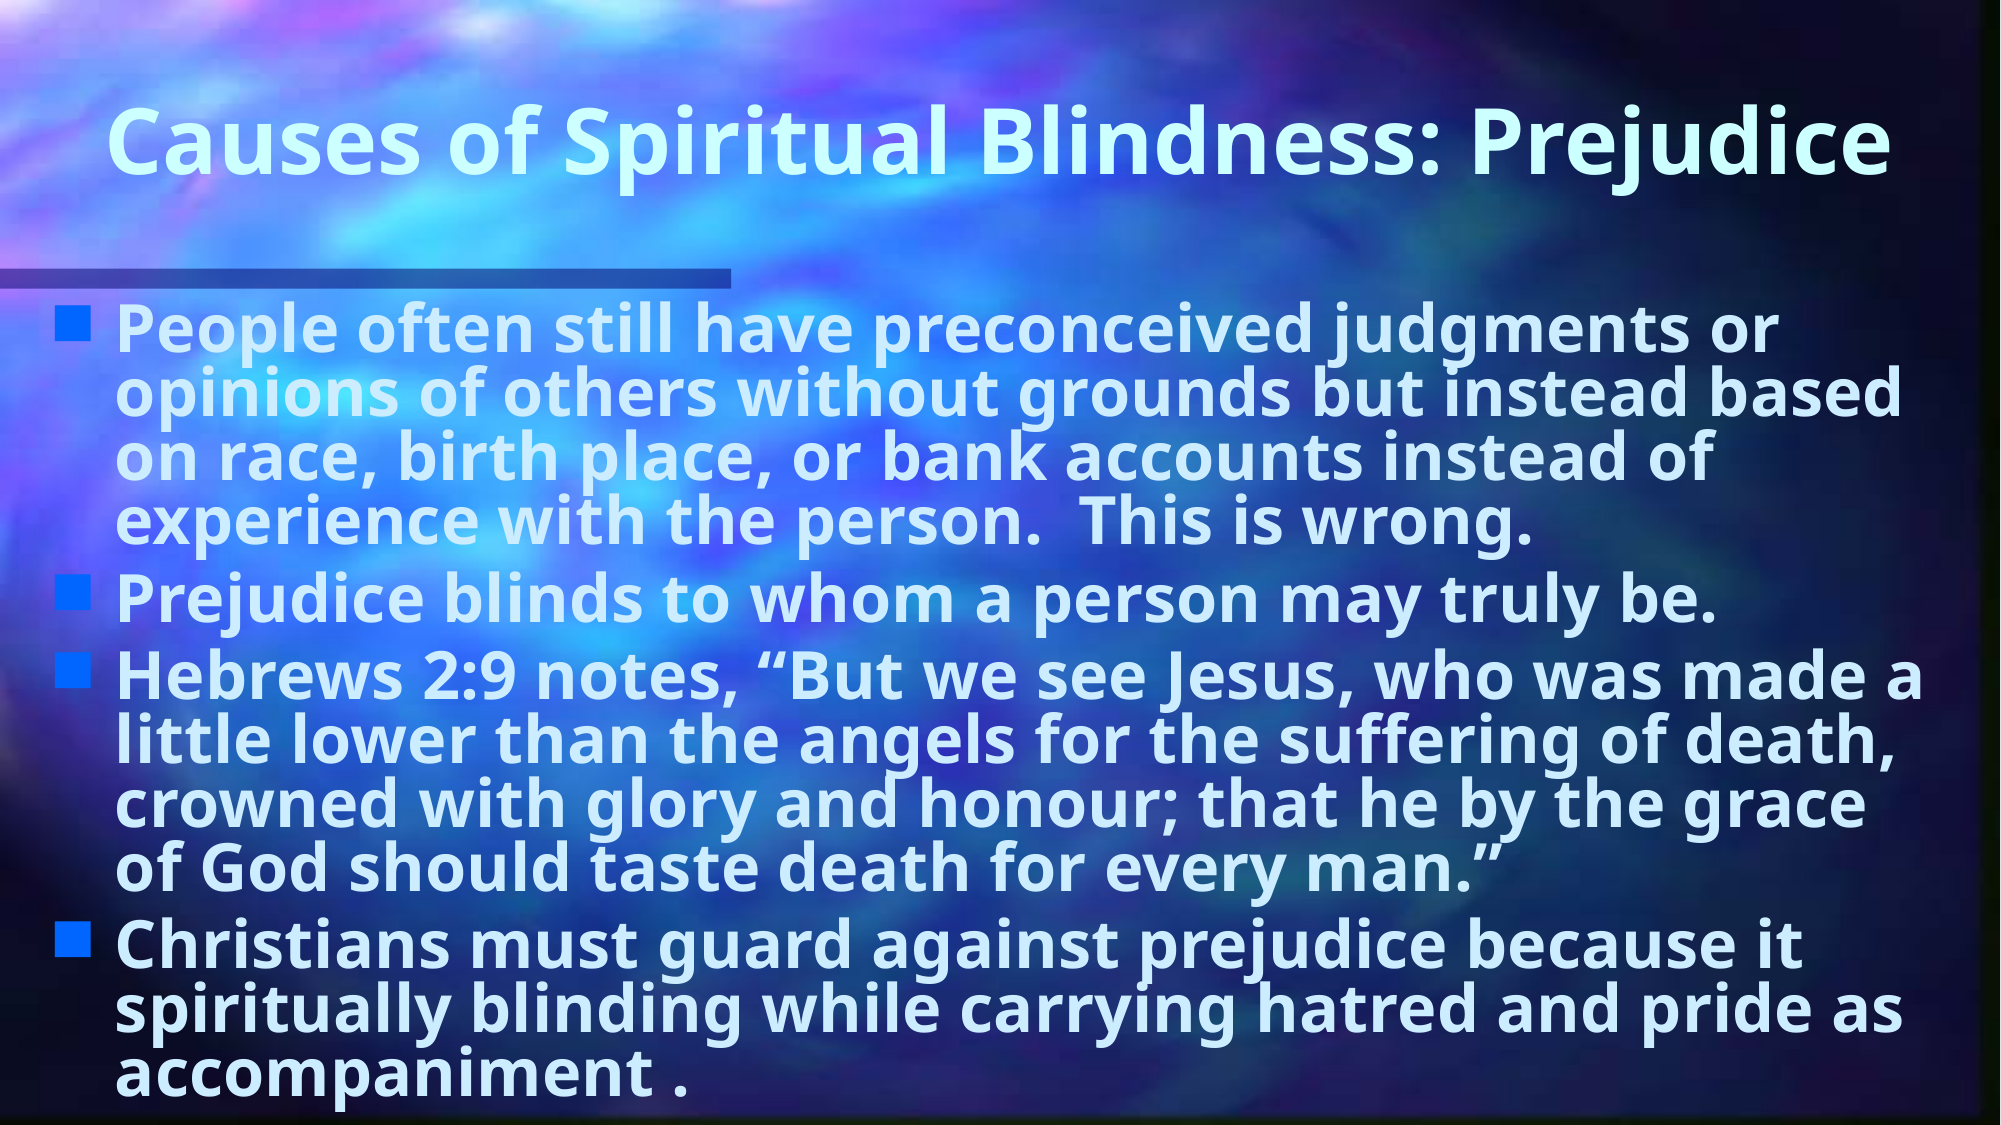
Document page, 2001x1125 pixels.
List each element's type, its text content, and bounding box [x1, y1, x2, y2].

list People often still have preconceived judgments or opinions of others without grounds but instead based on race, birth place, or bank accounts instead of experience with the person. This is wrong. Prejudice blinds to whom a person may truly be. Hebrews 2:9 notes, “But we see Jesus, who was made a little lower than the angels for the suffering of death, crowned with glory and honour; that he by the grace of God should taste death for every man.” Christians must guard against prejudice because it spiritually blinding while carrying hatred and pride as accompaniment . [43, 294, 1957, 1120]
picture [0, 0, 2001, 1125]
title Causes of Spiritual Blindness: Prejudice [0, 0, 2000, 200]
